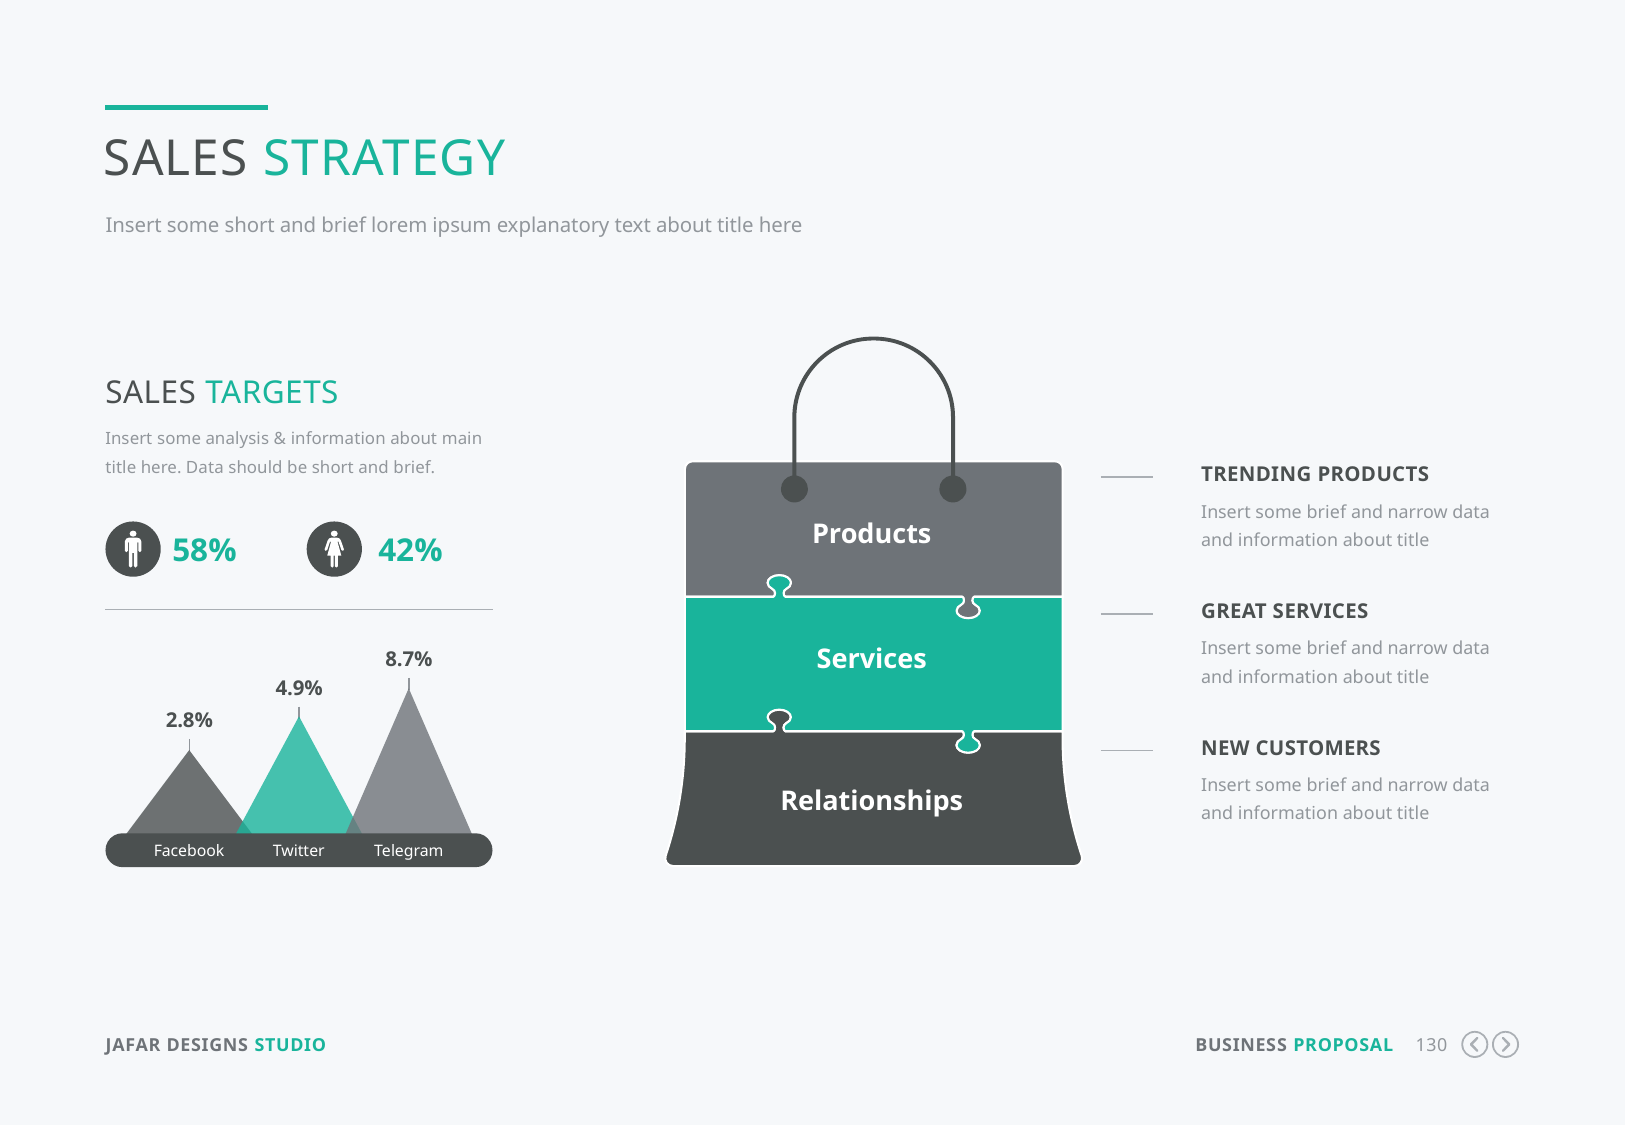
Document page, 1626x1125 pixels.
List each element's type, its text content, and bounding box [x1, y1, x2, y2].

list Insert some short and brief lorem ipsum explanatory text about title here [105, 209, 1519, 241]
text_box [306, 521, 362, 577]
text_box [105, 521, 161, 577]
text_box [126, 748, 242, 832]
text_box [345, 686, 473, 832]
text_box [235, 716, 353, 832]
text_box 2.8% [154, 707, 224, 732]
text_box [663, 336, 1084, 867]
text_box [105, 372, 493, 478]
text_box 4.9% [264, 674, 334, 699]
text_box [1201, 734, 1518, 825]
list Sales Strategy [103, 125, 1518, 188]
text_box Telegram [357, 840, 461, 860]
text_box Facebook [137, 840, 241, 860]
text_box Twitter [247, 840, 351, 860]
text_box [1201, 460, 1518, 551]
text_box 42% [378, 529, 459, 568]
text_box [104, 832, 494, 869]
text_box 58% [172, 529, 253, 568]
text_box 8.7% [374, 646, 444, 671]
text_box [1201, 597, 1518, 688]
